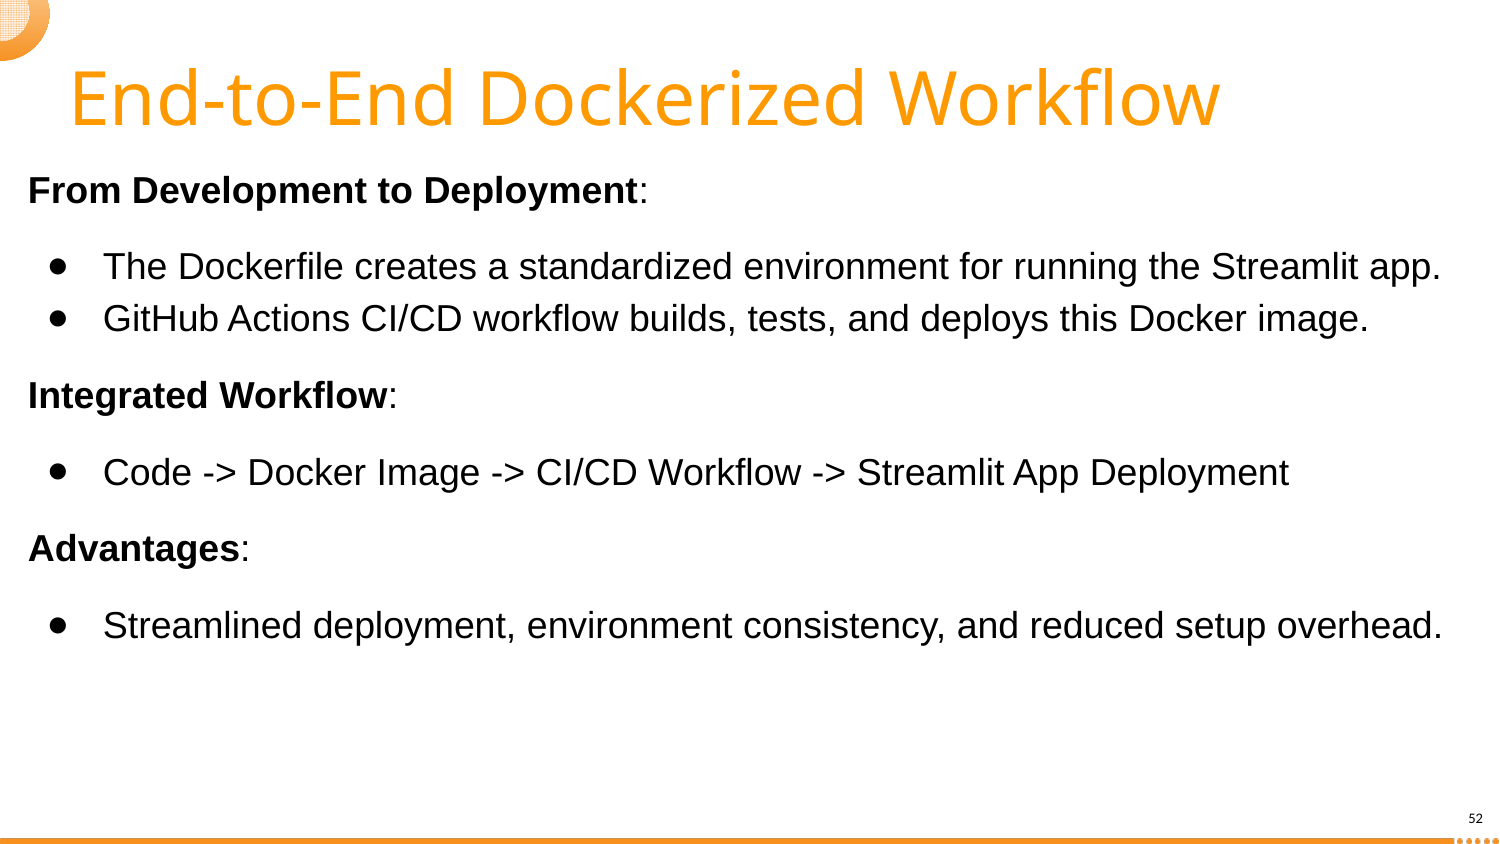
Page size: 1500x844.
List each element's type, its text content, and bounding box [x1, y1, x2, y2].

title End-to-End Dockerized Workflow [68, 61, 1432, 137]
picture [0, 837, 1500, 844]
list From Development to Deployment: The Dockerfile creates a standardized environment for running the Streamlit app. GitHub Actions CI/CD workflow builds, tests, and deploys this Docker image. Integrated Workflow: Code -> Docker Image -> CI/CD Workflow -> Streamlit App Deployment Advantages: Streamlined deployment, environment consistency, and reduced setup overhead. [27, 165, 1471, 811]
